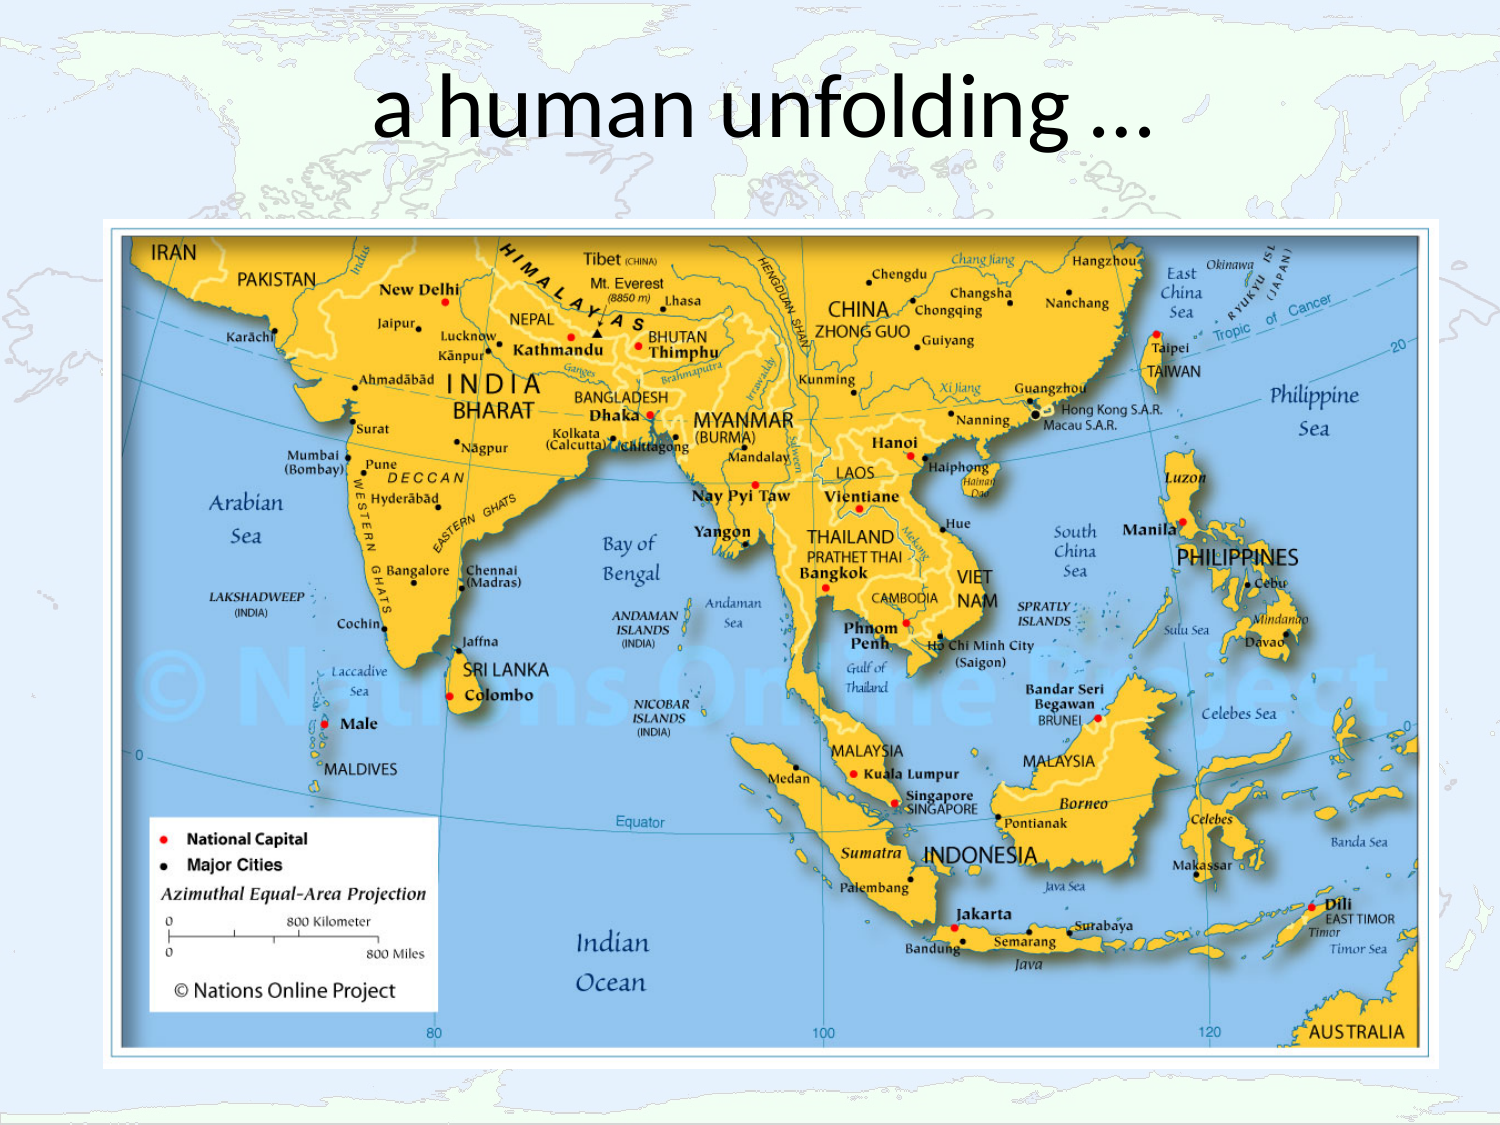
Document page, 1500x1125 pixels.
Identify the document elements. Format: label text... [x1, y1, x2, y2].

picture [102, 219, 1440, 1069]
list [88, 255, 97, 998]
title a human unfolding … [88, 30, 1439, 171]
